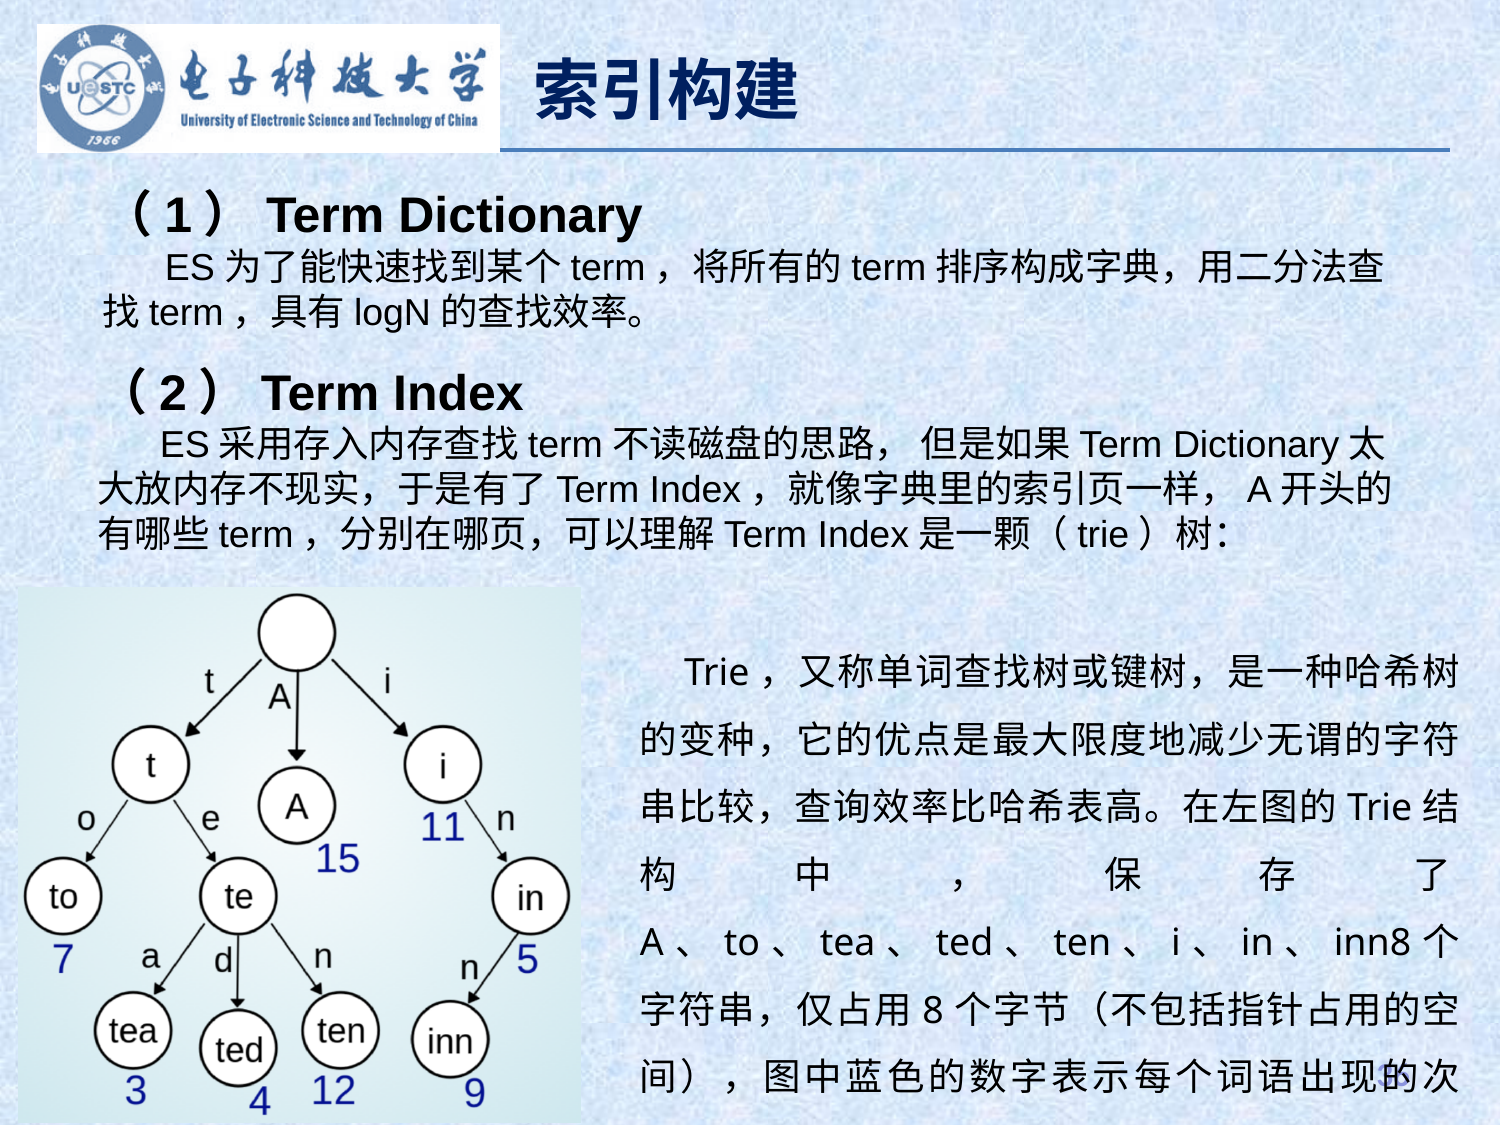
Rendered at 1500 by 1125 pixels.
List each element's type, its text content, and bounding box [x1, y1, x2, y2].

text_box Trie，又称单词查找树或键树，是一种哈希树的变种，它的优点是最大限度地减少无谓的字符串比较，查询效率比哈希表高。在左图的Trie结构中，保存了A、to、tea、ted、ten、i、in、inn8个字符串，仅占用8个字节（不包括指针占用的空间），图中蓝色的数字表示每个词语出现的次数。 [624, 618, 1475, 1125]
text_box 索引构建 [518, 41, 1432, 136]
picture [0, 0, 1500, 1125]
text_box （2）Term Index ES采用存入内存查找term不读磁盘的思路， 但是如果Term Dictionary太大放内存不现实，于是有了Term Index，就像字典里的索引页一样，A开头的有哪些term，分别在哪页，可以理解Term Index是一颗（trie）树： [82, 352, 1433, 563]
text_box （1）Term Dictionary ES为了能快速找到某个term，将所有的term排序构成字典，用二分法查找term，具有logN的查找效率。 [87, 175, 1413, 341]
